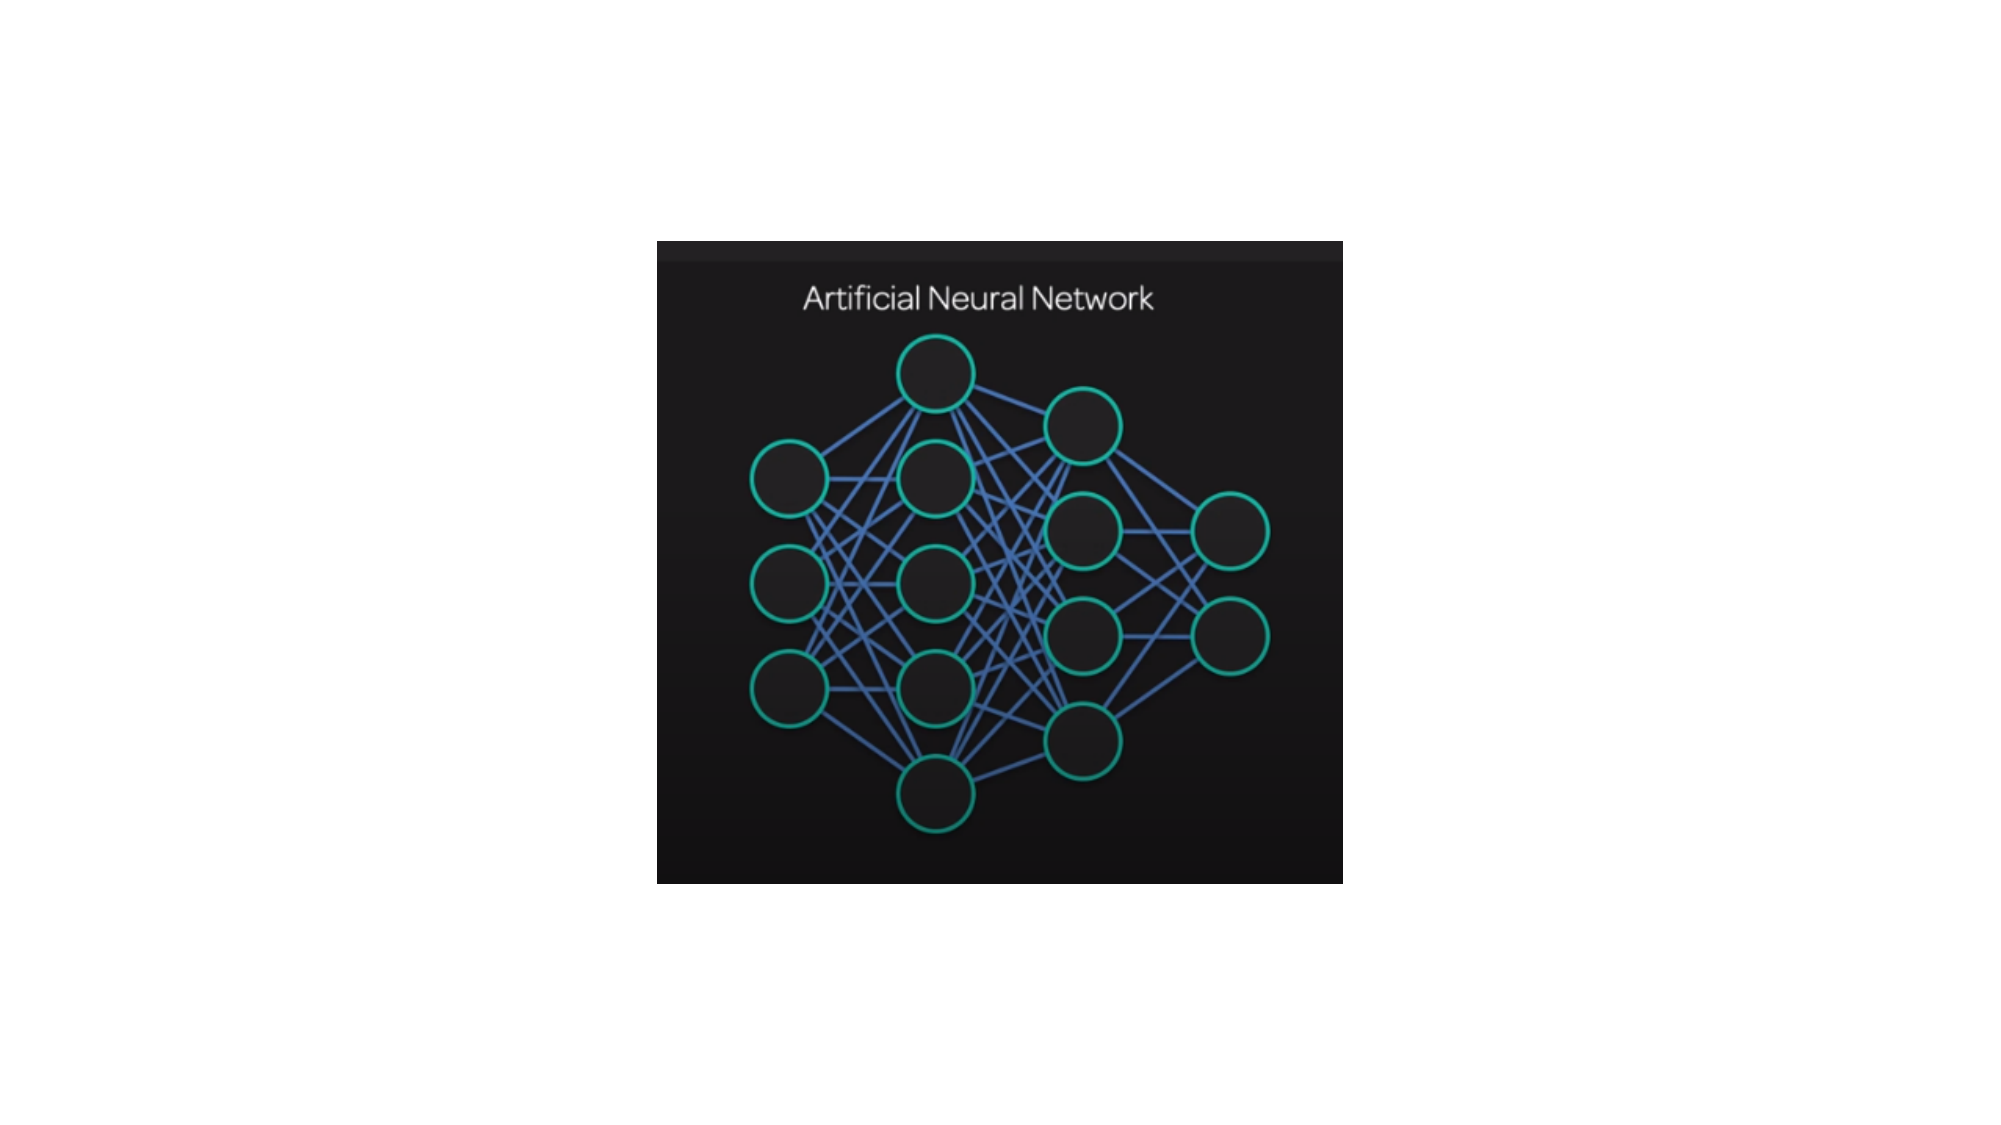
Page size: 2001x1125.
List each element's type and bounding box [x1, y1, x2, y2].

picture [657, 241, 1343, 884]
